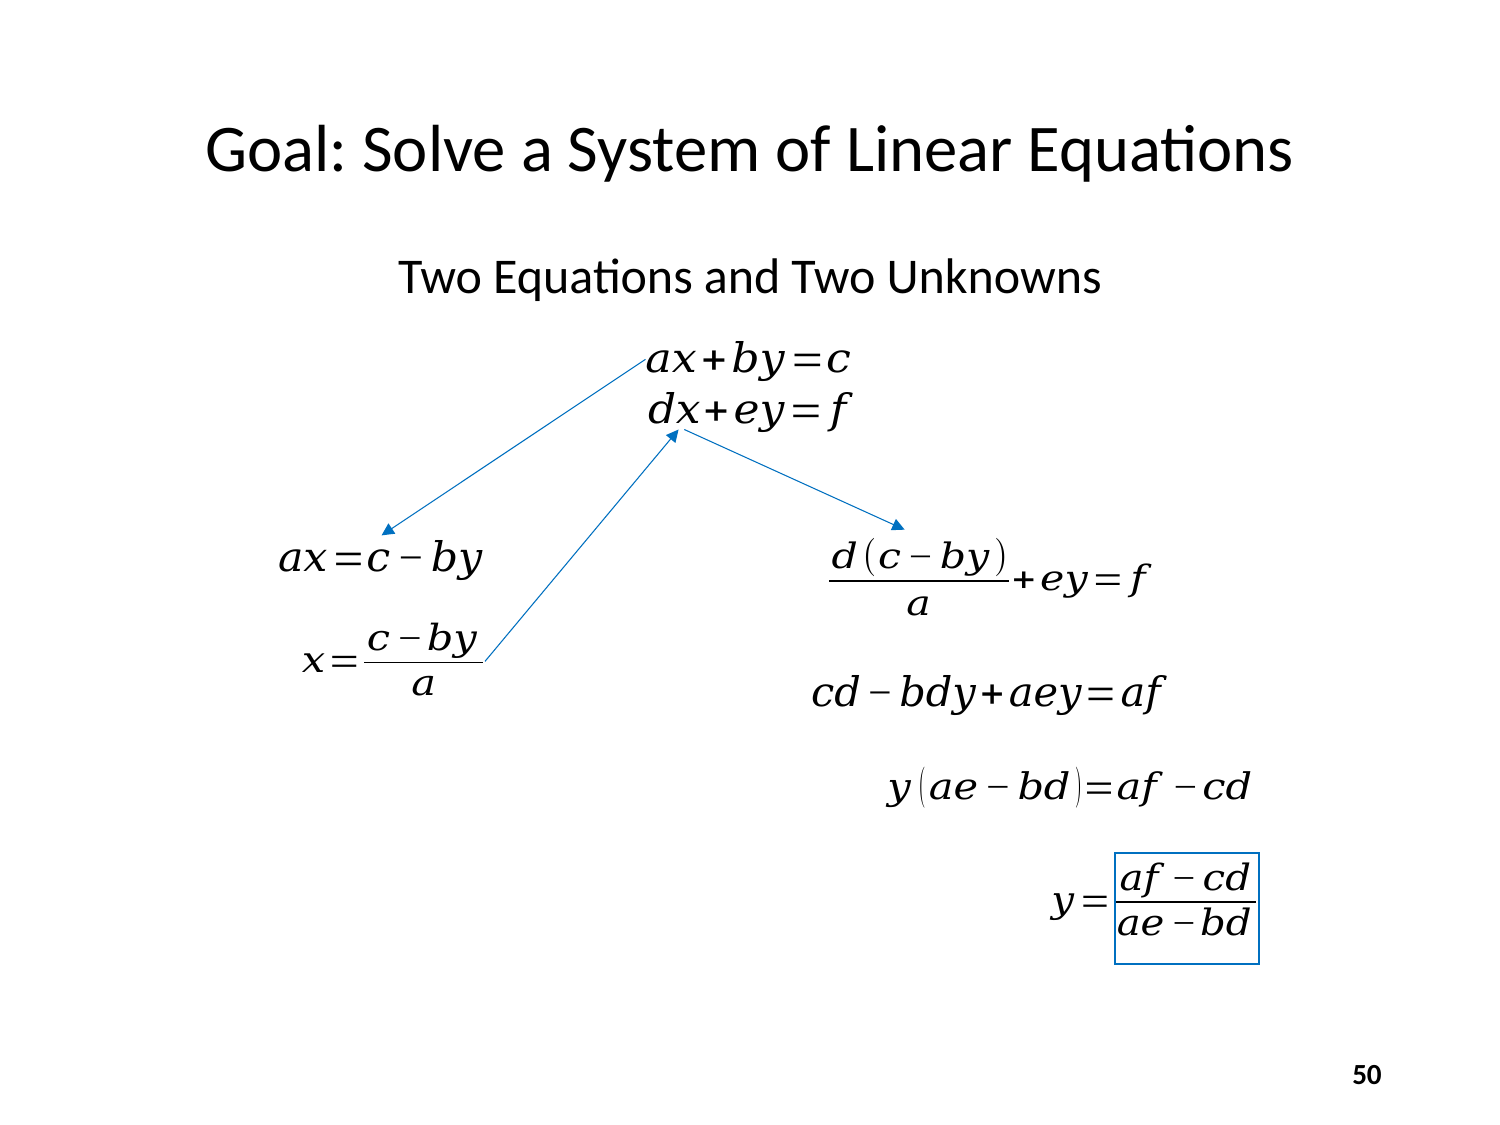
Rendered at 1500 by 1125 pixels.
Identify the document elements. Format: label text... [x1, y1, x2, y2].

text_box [484, 429, 679, 662]
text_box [381, 359, 646, 536]
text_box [645, 336, 855, 434]
text_box Two Equations and Two Unknowns [346, 236, 1154, 311]
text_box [684, 429, 905, 530]
title Goal: Solve a System of Linear Equations [103, 59, 1397, 241]
slide_number 50 [1059, 1042, 1397, 1103]
text_box [1114, 852, 1260, 965]
